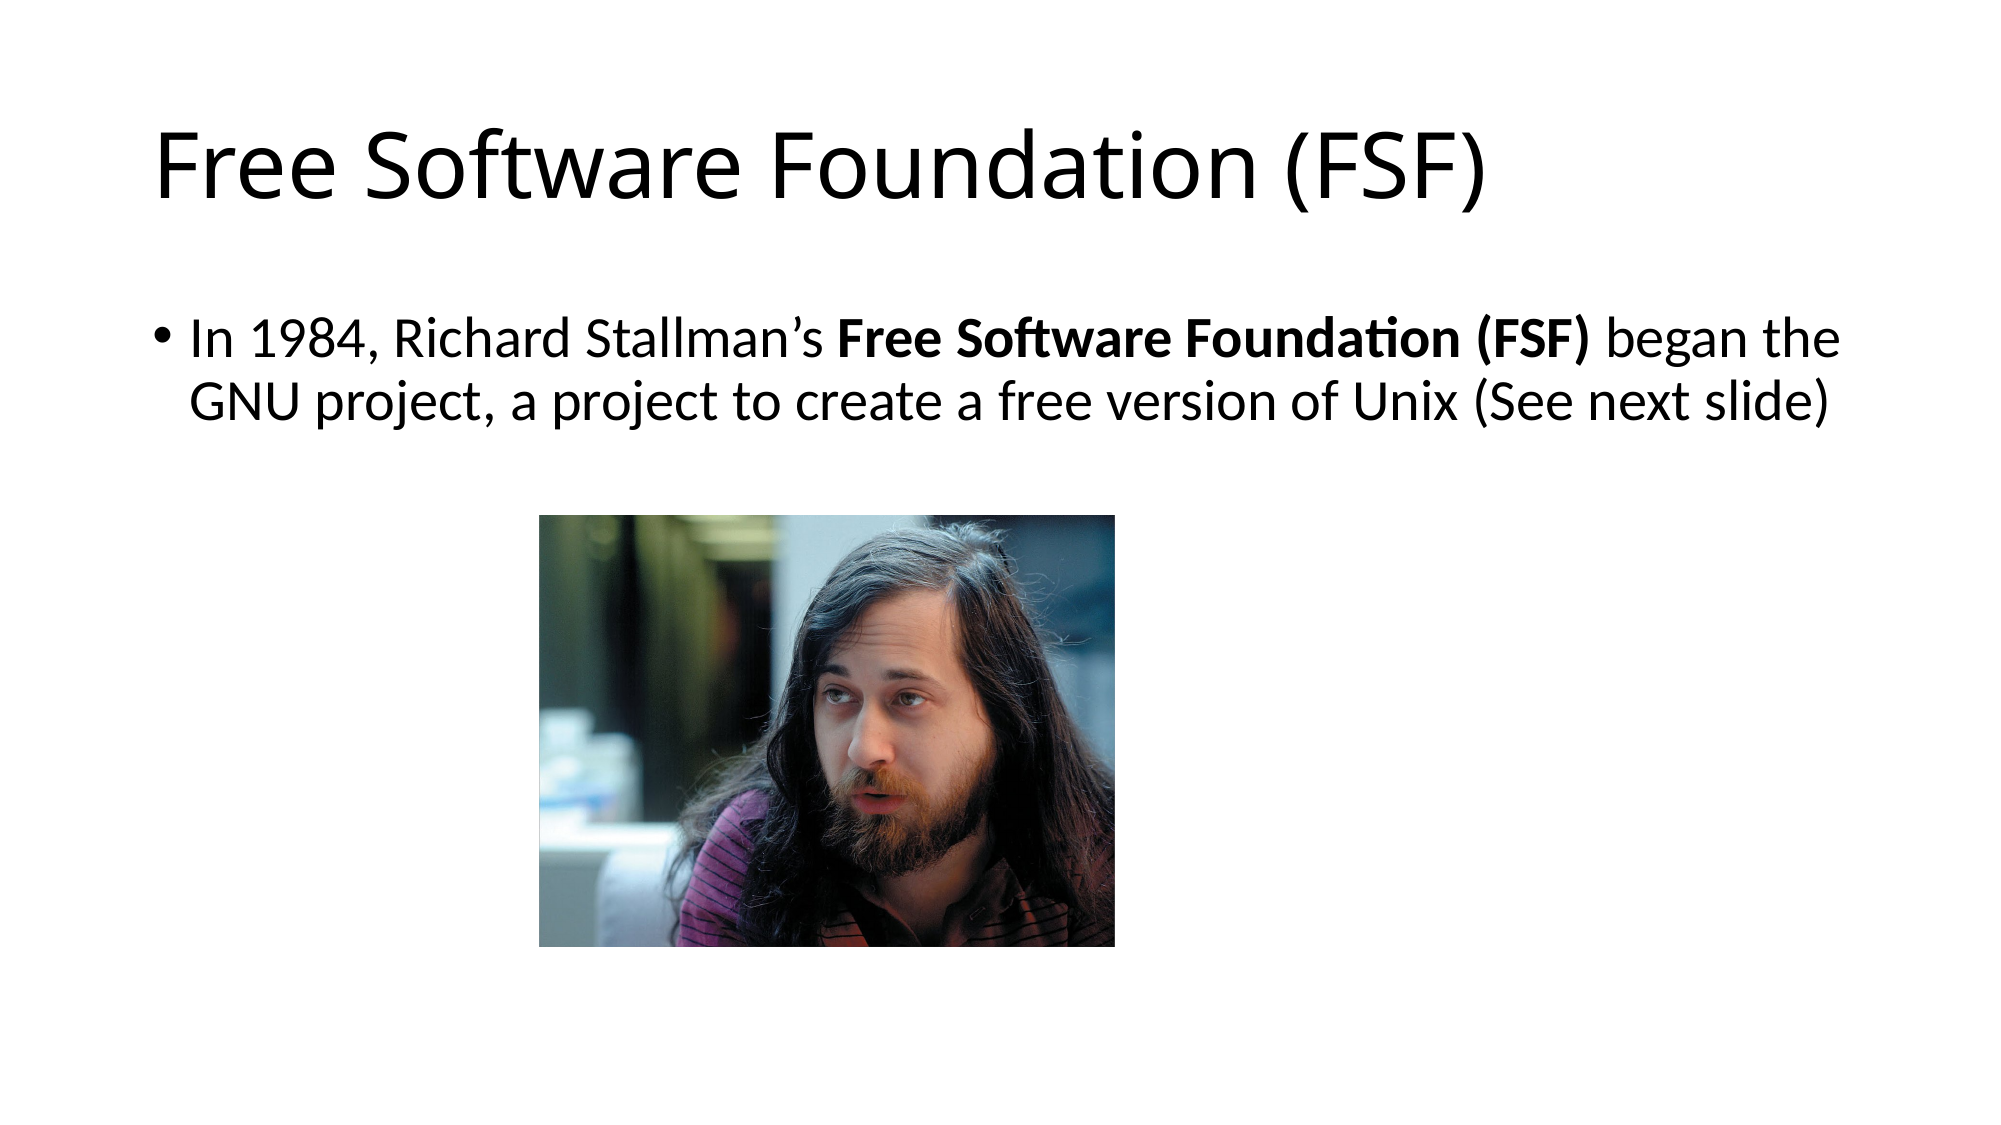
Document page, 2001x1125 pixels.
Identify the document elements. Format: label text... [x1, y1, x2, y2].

picture [538, 515, 1115, 947]
title Free Software Foundation (FSF) [137, 59, 1863, 278]
list In 1984, Richard Stallman’s Free Software Foundation (FSF) began the GNU project, a project to create a free version of Unix (See next slide) [137, 299, 1863, 1014]
